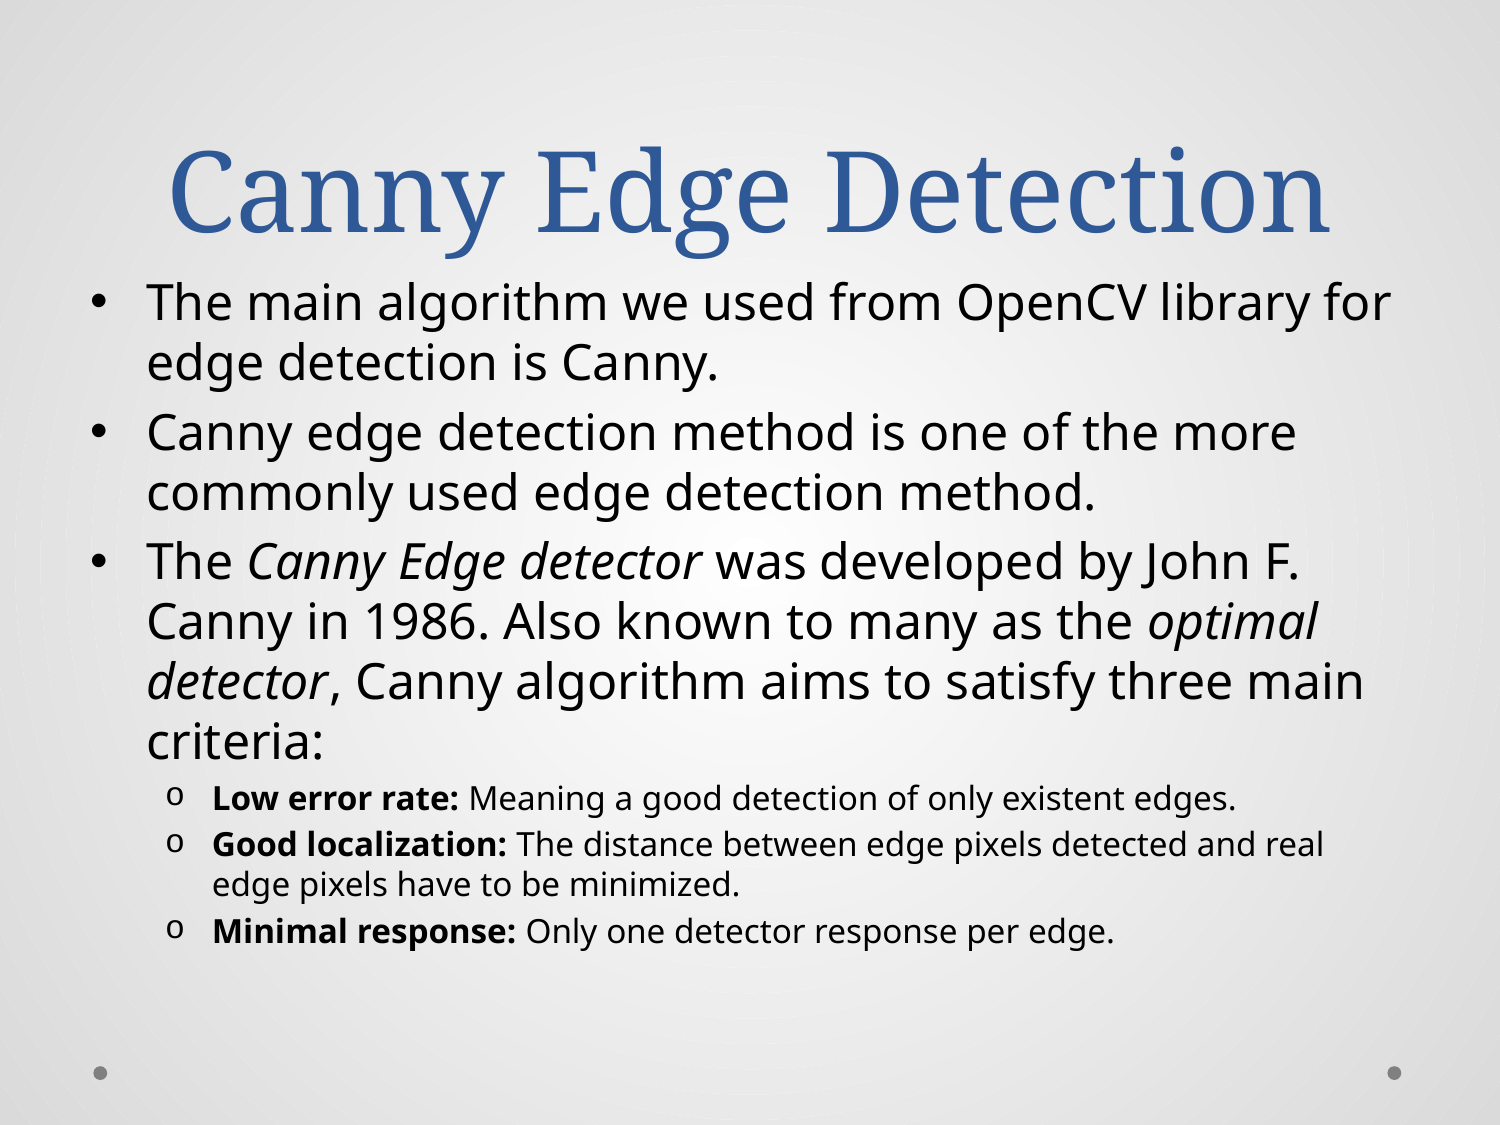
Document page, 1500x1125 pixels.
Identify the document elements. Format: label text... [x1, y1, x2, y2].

list The main algorithm we used from OpenCV library for edge detection is Canny. Canny edge detection method is one of the more commonly used edge detection method. The Canny Edge detector was developed by John F. Canny in 1986. Also known to many as the optimal detector, Canny algorithm aims to satisfy three main criteria: Low error rate: Meaning a good detection of only existent edges. Good localization: The distance between edge pixels detected and real edge pixels have to be minimized. Minimal response: Only one detector response per edge. [75, 262, 1425, 1005]
title Canny Edge Detection [75, 0, 1425, 262]
